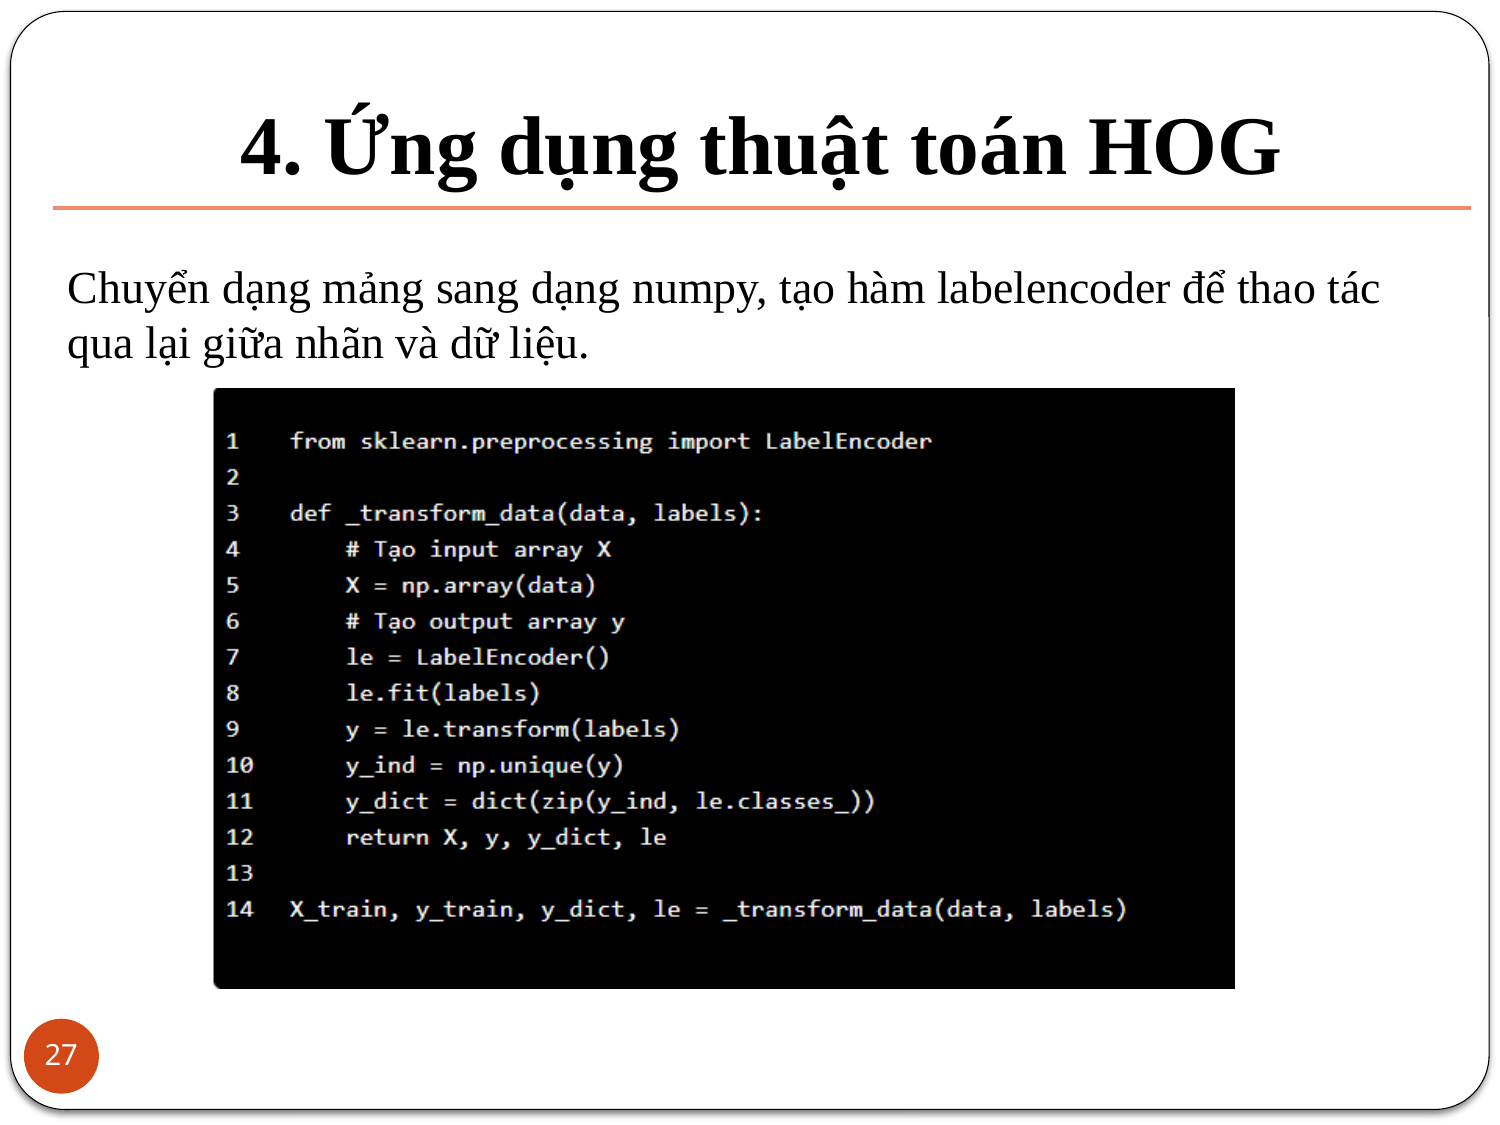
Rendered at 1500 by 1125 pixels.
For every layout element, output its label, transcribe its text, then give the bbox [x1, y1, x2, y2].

picture [181, 388, 1236, 989]
slide_number 27 [23, 1018, 99, 1094]
title 4. Ứng dụng thuật toán HOG [53, 19, 1471, 206]
list Chuyển dạng mảng sang dạng numpy, tạo hàm labelencoder để thao tác qua lại giữa nhãn và dữ liệu. [53, 250, 1459, 1072]
